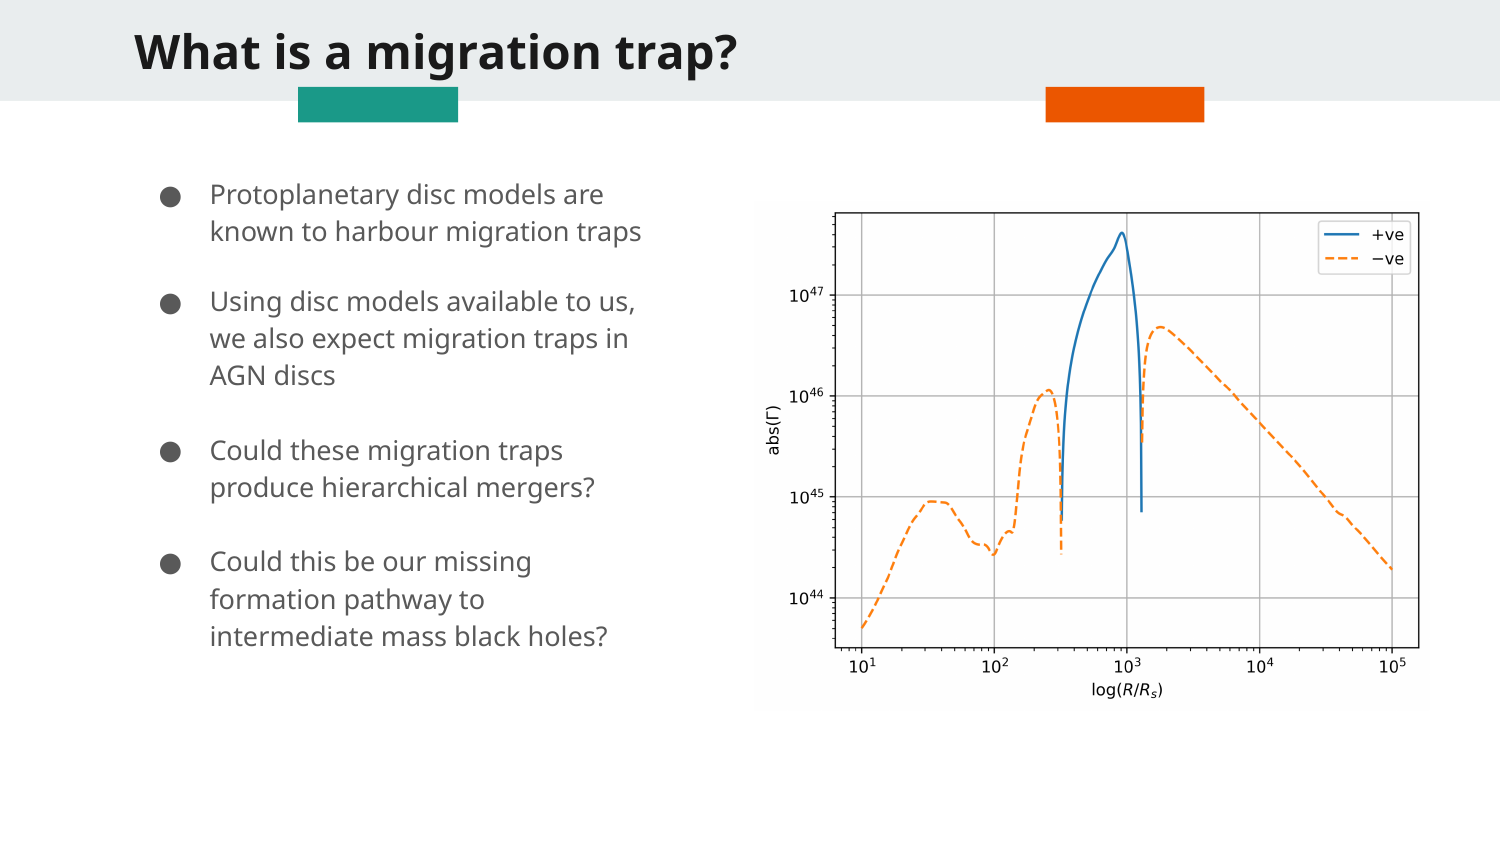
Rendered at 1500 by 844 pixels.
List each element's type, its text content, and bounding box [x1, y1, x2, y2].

list Protoplanetary disc models are known to harbour migration traps Using disc models available to us, we also expect migration traps in AGN discs Could these migration traps produce hierarchical mergers? Could this be our missing formation pathway to intermediate mass black holes? [119, 157, 665, 832]
title What is a migration trap? [119, 6, 1381, 95]
picture [753, 201, 1430, 711]
